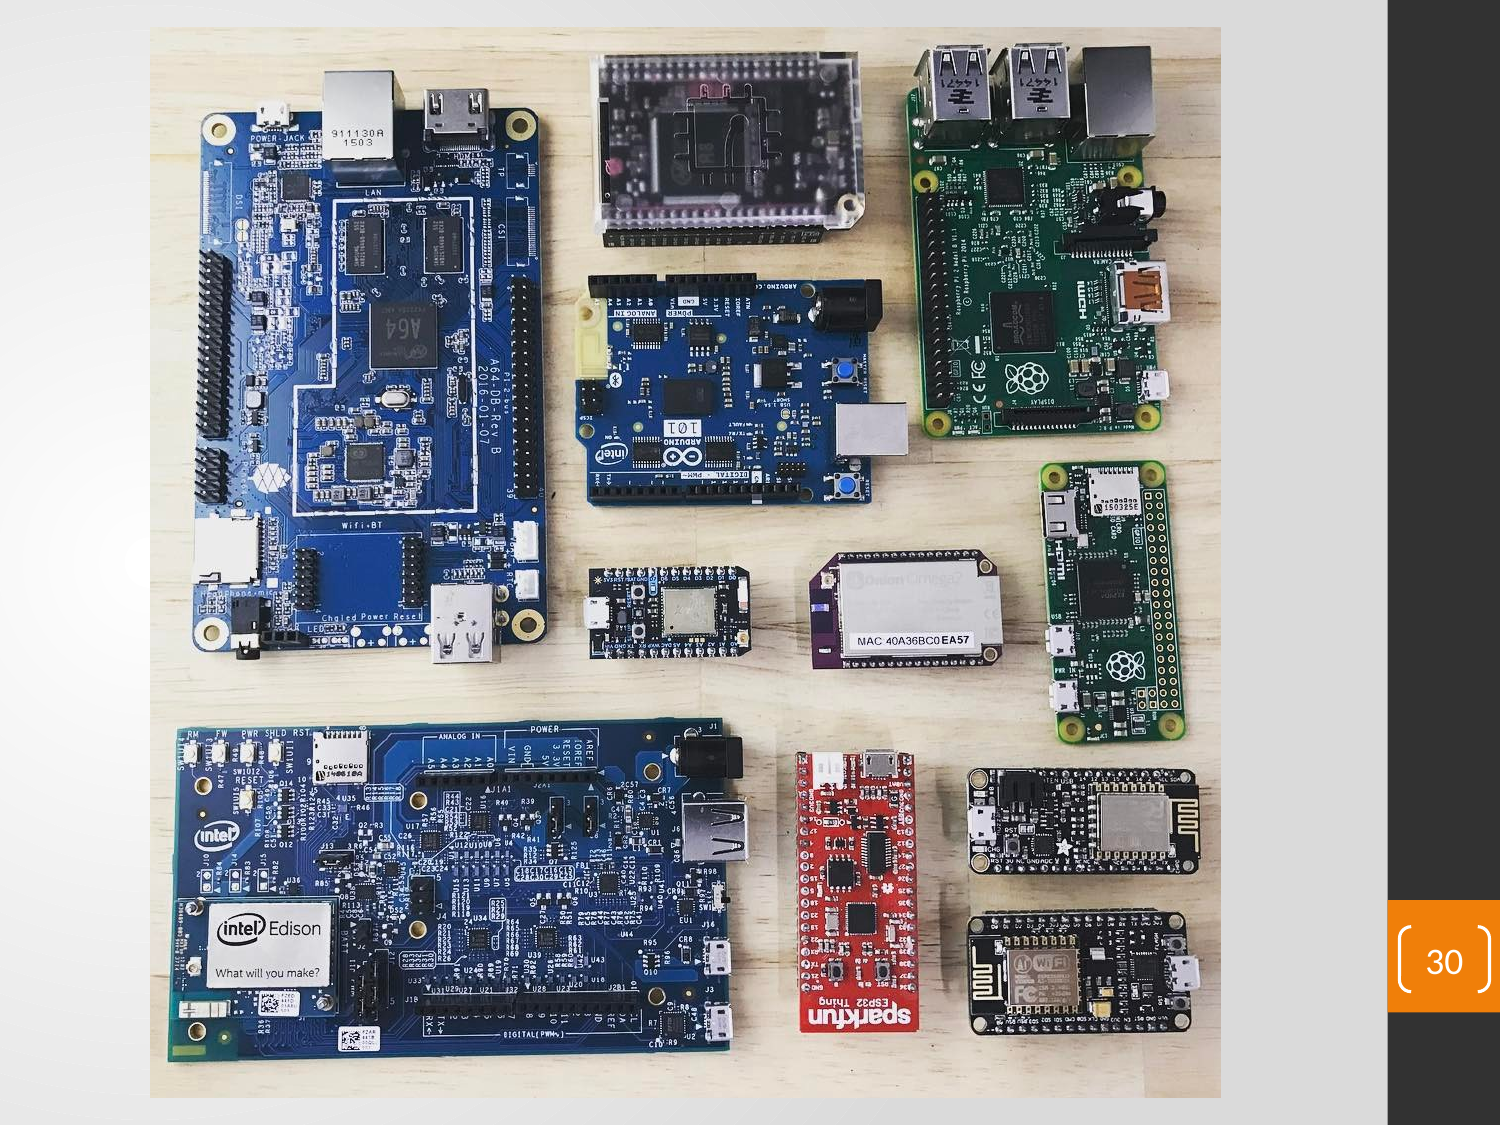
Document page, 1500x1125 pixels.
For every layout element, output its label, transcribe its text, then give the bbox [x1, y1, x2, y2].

slide_number 30 [1397, 925, 1492, 994]
picture [149, 26, 1221, 1099]
